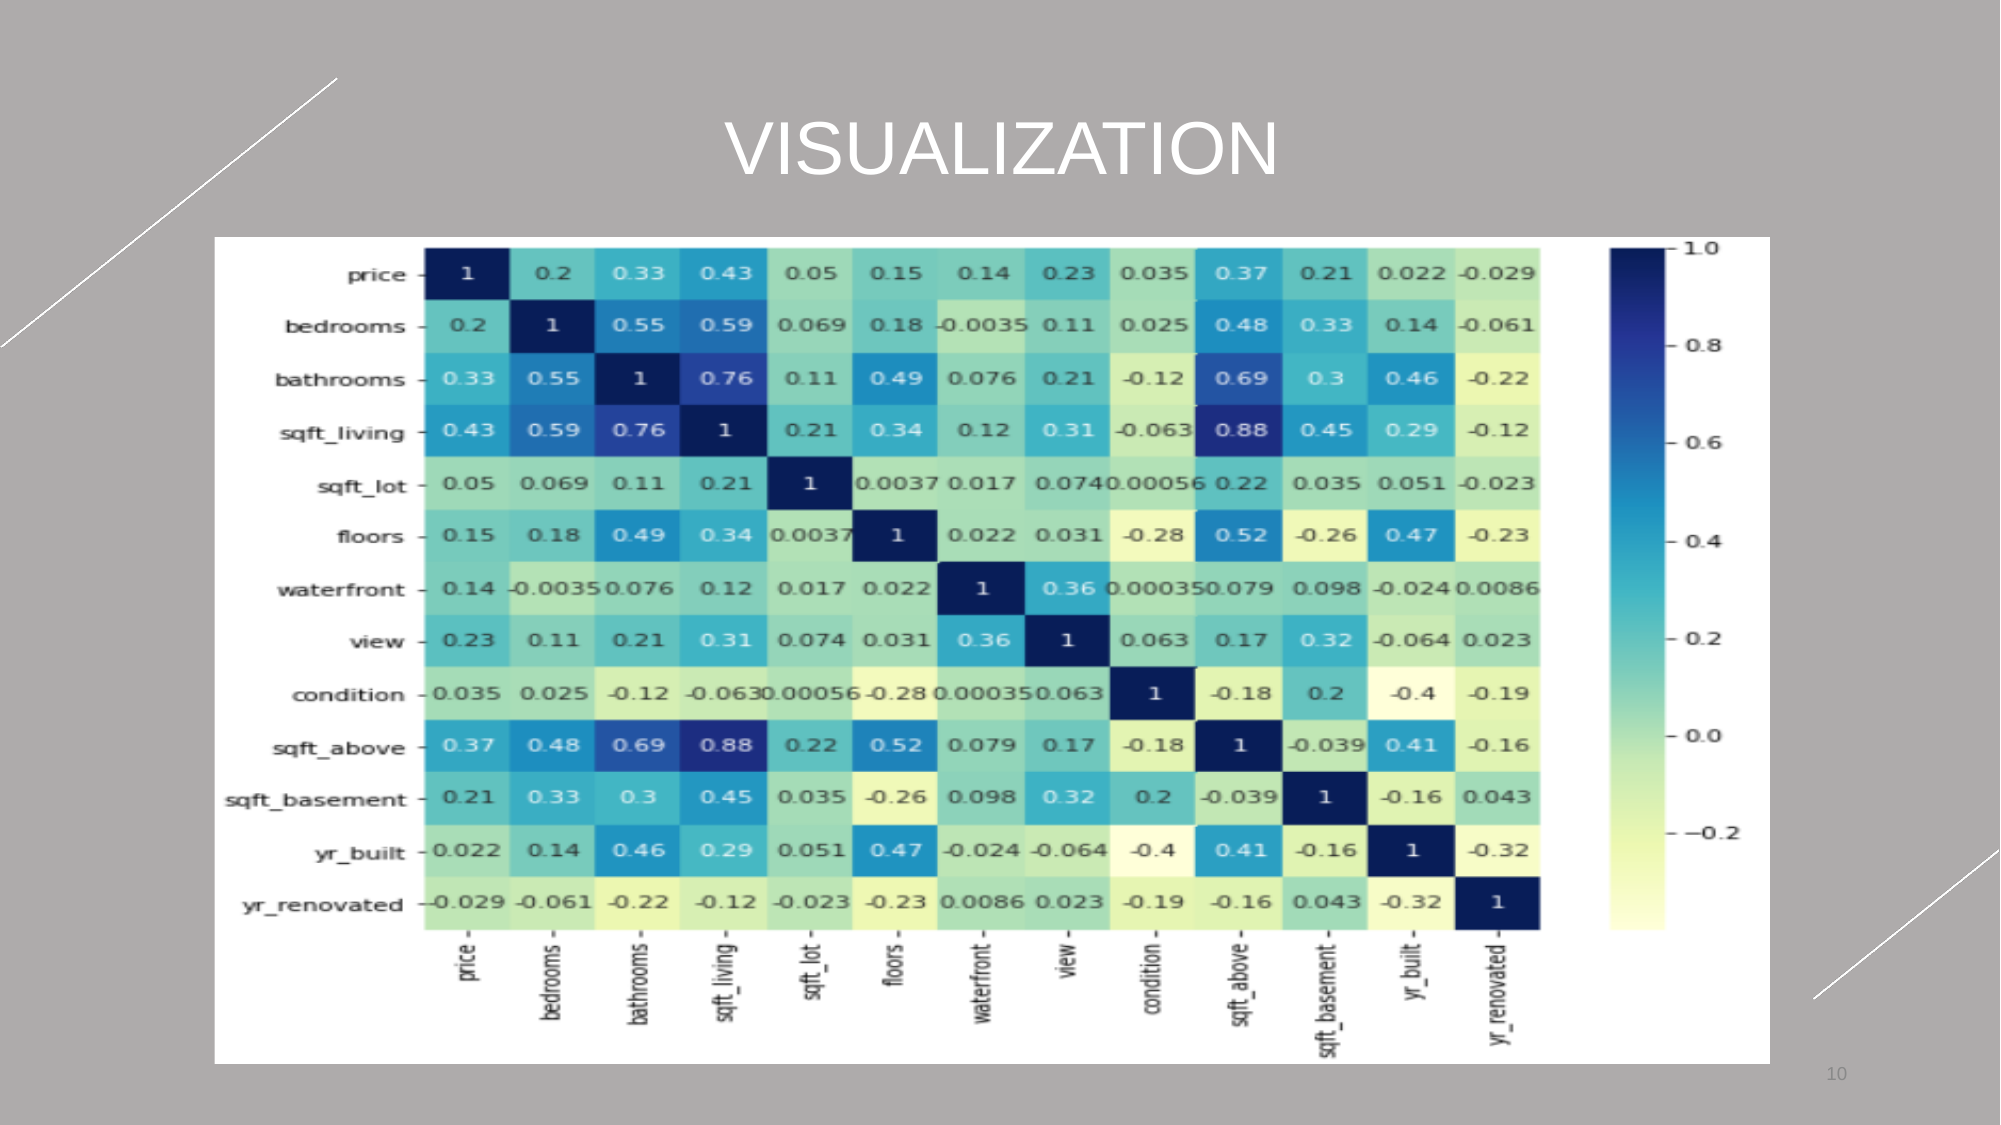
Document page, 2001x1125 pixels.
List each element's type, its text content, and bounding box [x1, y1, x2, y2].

picture [0, 77, 1771, 1065]
slide_number ‹#› [1412, 1042, 1863, 1103]
picture [1812, 849, 2000, 1000]
title VISUALIZATION [312, 41, 1694, 236]
